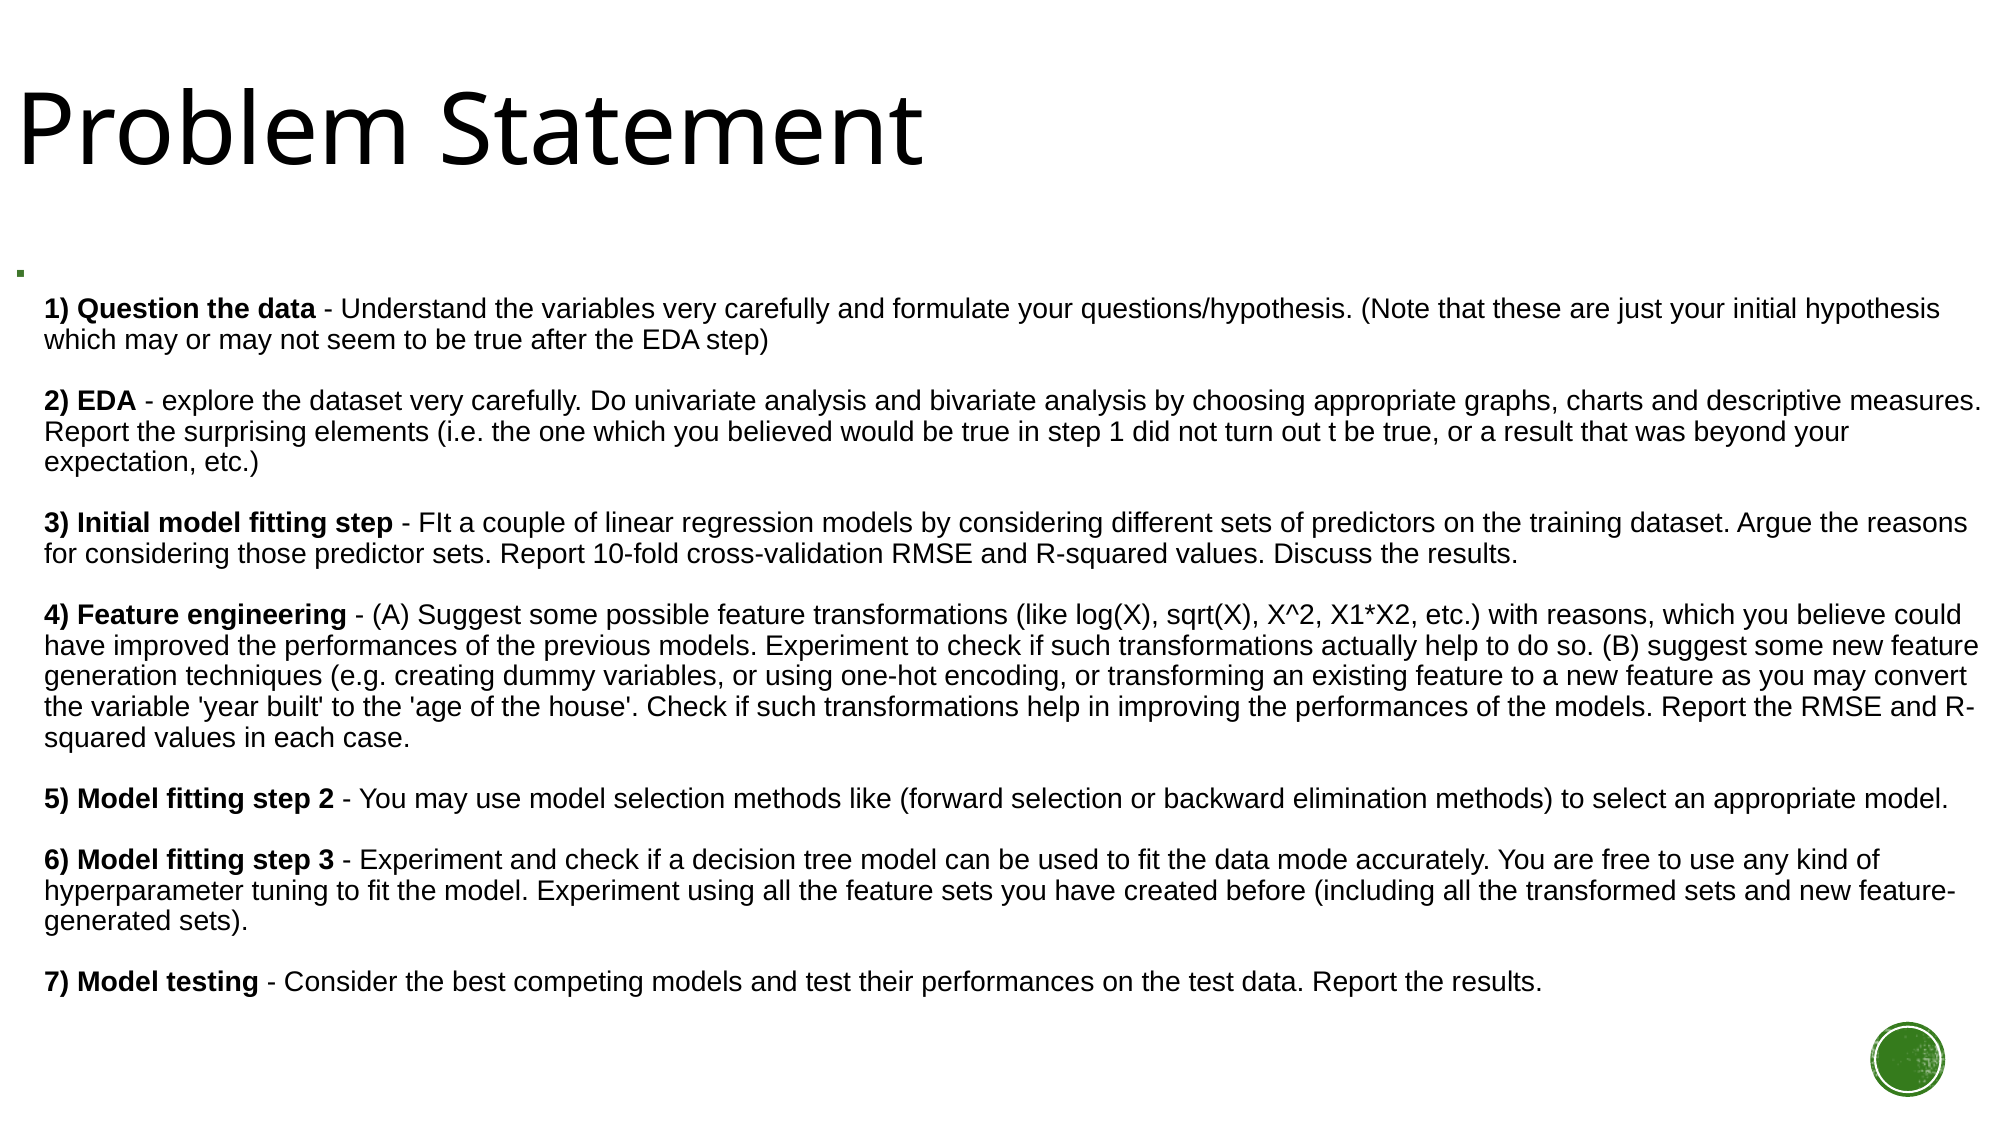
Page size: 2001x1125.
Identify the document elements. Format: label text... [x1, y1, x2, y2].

list 1) Question the data - Understand the variables very carefully and formulate your questions/hypothesis. (Note that these are just your initial hypothesis which may or may not seem to be true after the EDA step) 2) EDA - explore the dataset very carefully. Do univariate analysis and bivariate analysis by choosing appropriate graphs, charts and descriptive measures. Report the surprising elements (i.e. the one which you believed would be true in step 1 did not turn out t be true, or a result that was beyond your expectation, etc.) 3) Initial model fitting step - FIt a couple of linear regression models by considering different sets of predictors on the training dataset. Argue the reasons for considering those predictor sets. Report 10-fold cross-validation RMSE and R-squared values. Discuss the results. 4) Feature engineering - (A) Suggest some possible feature transformations (like log(X), sqrt(X), X^2, X1*X2, etc.) with reasons, which you believe could have improved the performances of the previous models. Experiment to check if such transformations actually help to do so. (B) suggest some new feature generation techniques (e.g. creating dummy variables, or using one-hot encoding, or transforming an existing feature to a new feature as you may convert the variable 'year built' to the 'age of the house'. Check if such transformations help in improving the performances of the models. Report the RMSE and R-squared values in each case. 5) Model fitting step 2 - You may use model selection methods like (forward selection or backward elimination methods) to select an appropriate model. 6) Model fitting step 3 - Experiment and check if a decision tree model can be used to fit the data mode accurately. You are free to use any kind of hyperparameter tuning to fit the model. Experiment using all the feature sets you have created before (including all the transformed sets and new feature-generated sets). 7) Model testing - Consider the best competing models and test their performances on the test data. Report the results. [0, 256, 2000, 1013]
title Problem Statement [0, 0, 1825, 256]
